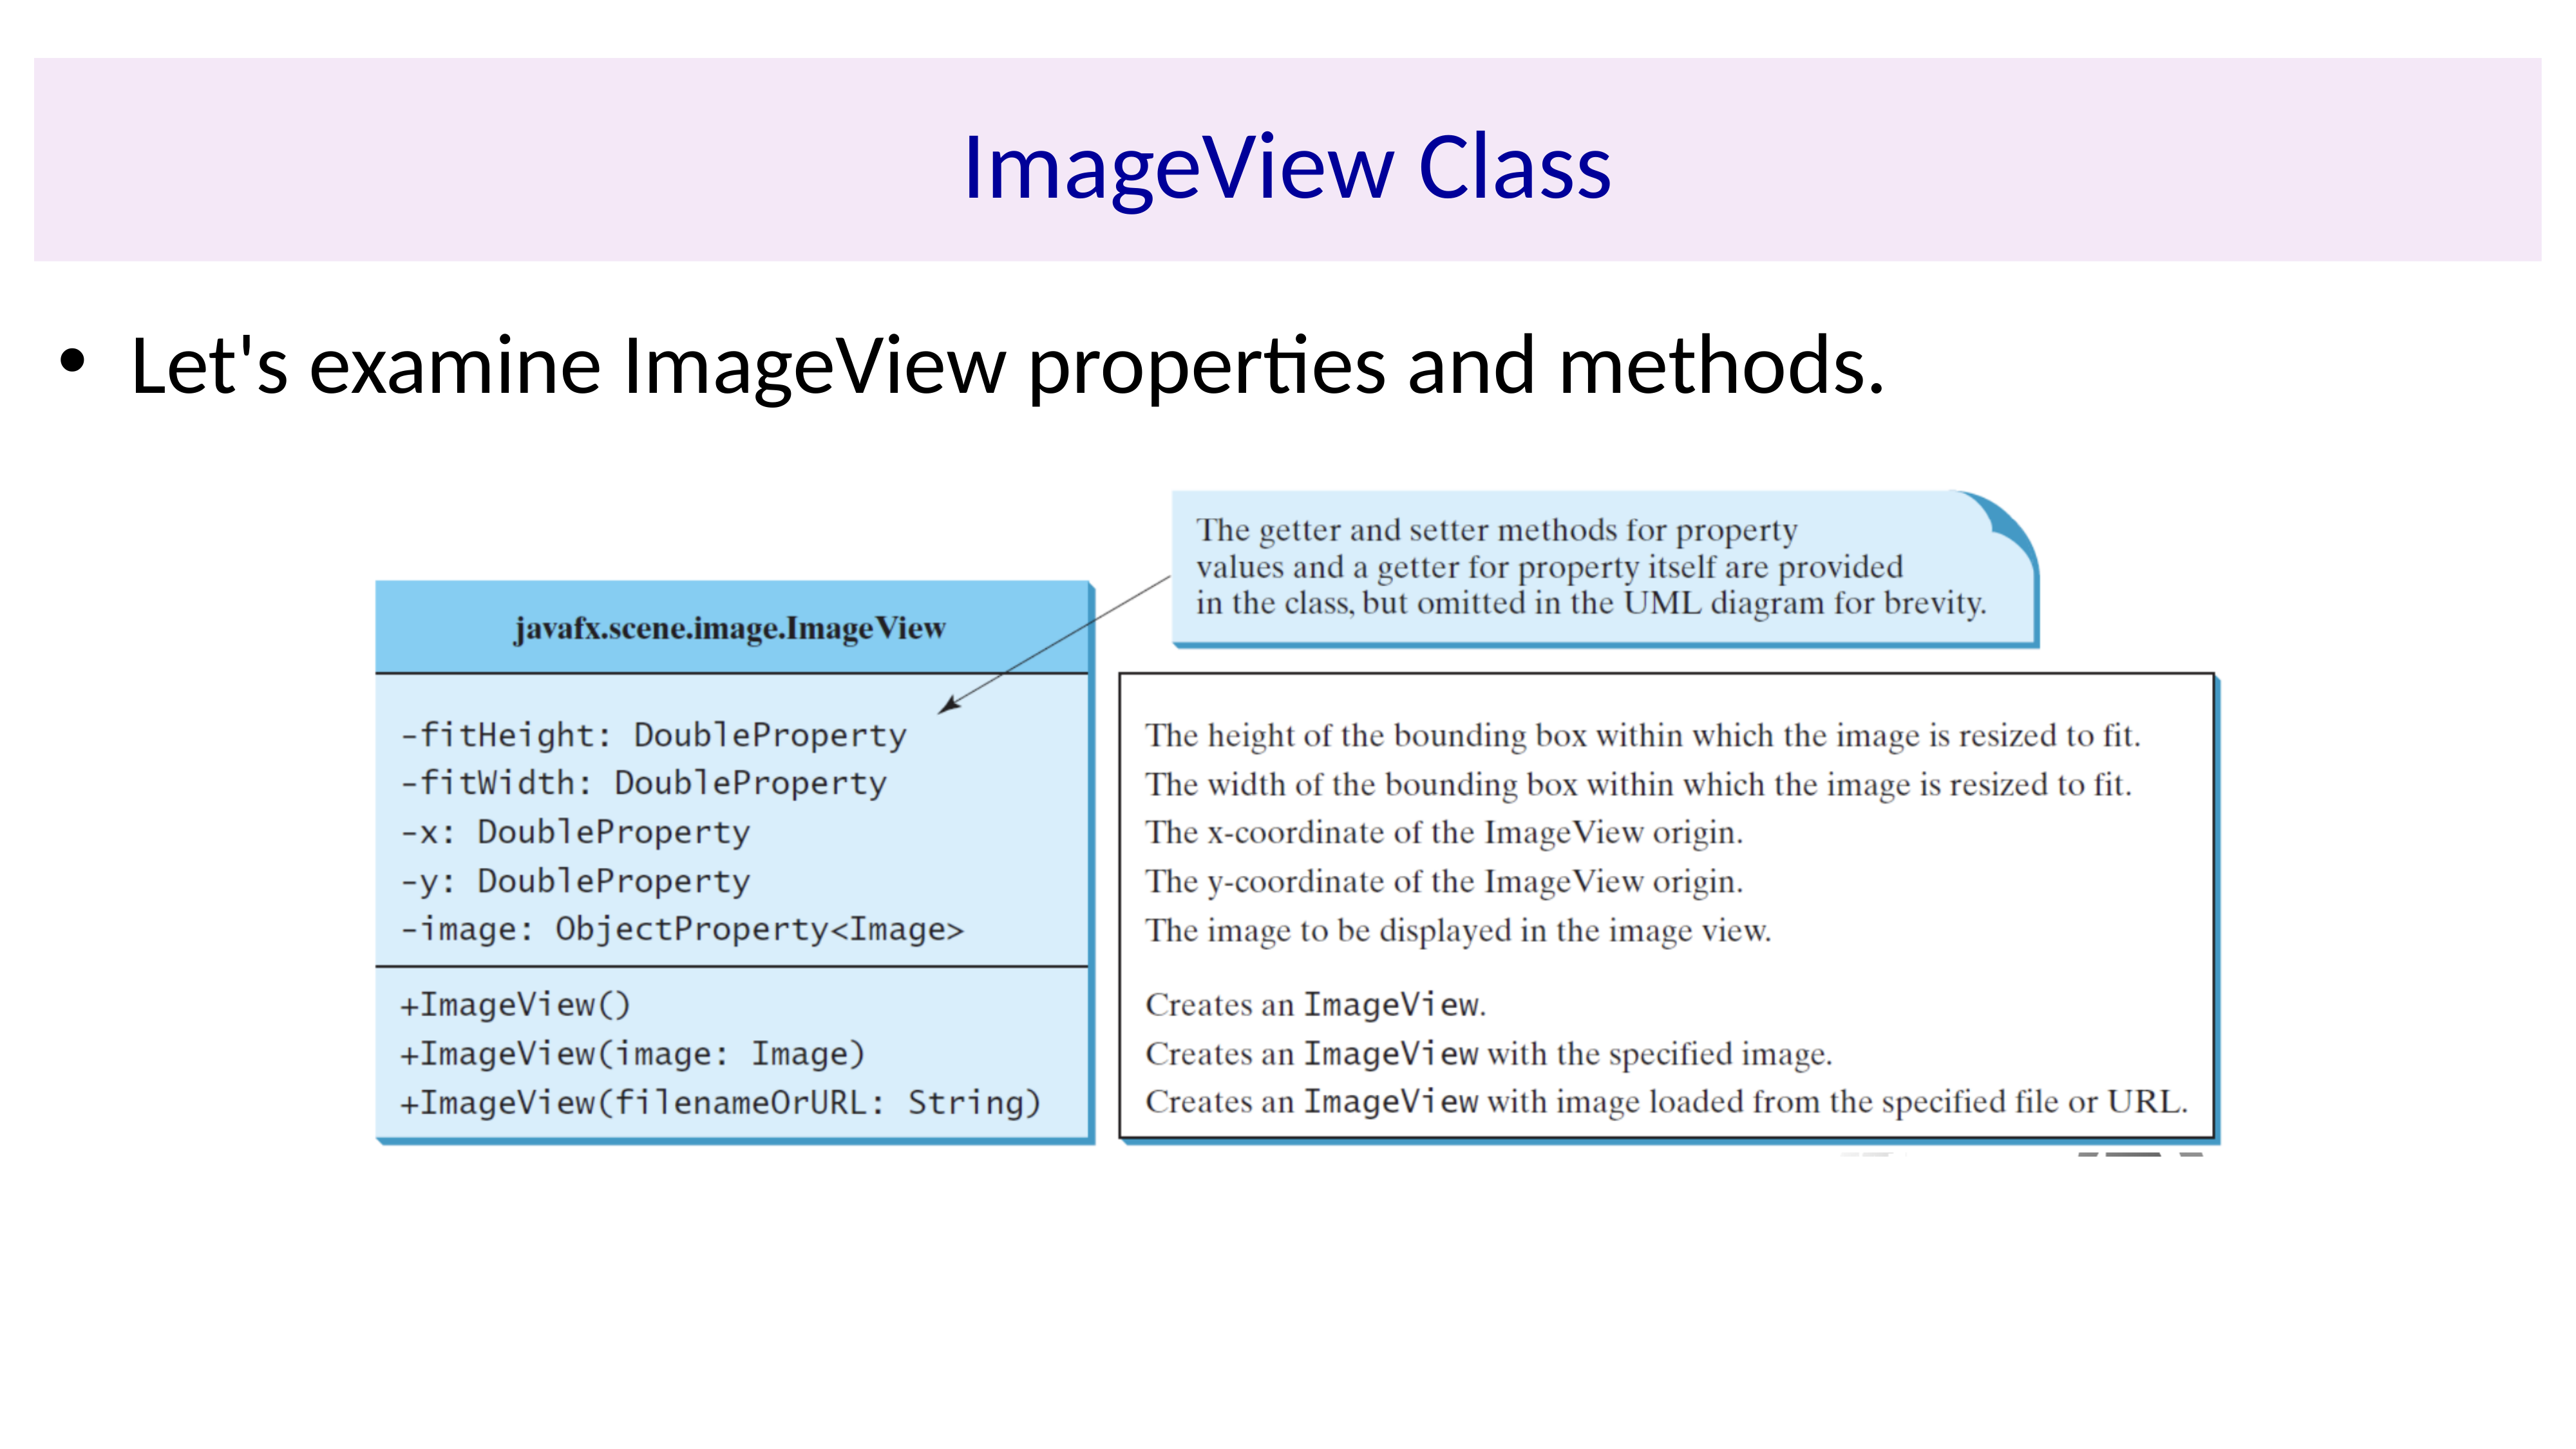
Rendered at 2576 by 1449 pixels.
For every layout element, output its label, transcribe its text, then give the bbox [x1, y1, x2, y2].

title ImageView Class [34, 58, 2542, 261]
picture [326, 431, 2250, 1157]
list Let's examine ImageView properties and methods. [48, 298, 2539, 1409]
